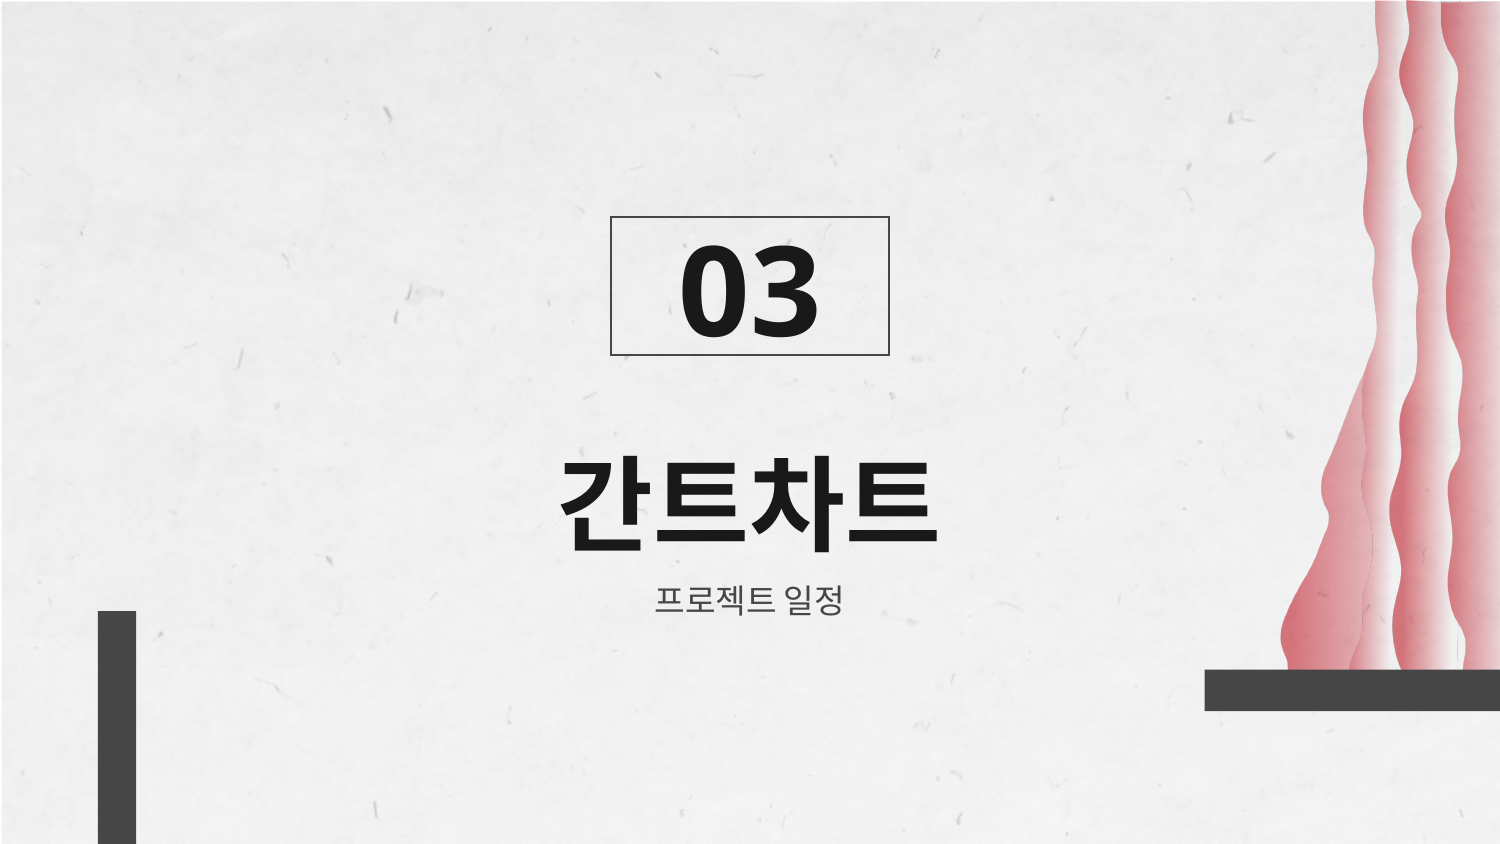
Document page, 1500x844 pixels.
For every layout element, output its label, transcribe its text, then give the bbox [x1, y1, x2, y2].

picture [1281, 2, 1347, 669]
text_box [1204, 669, 1500, 712]
picture [1348, 2, 1500, 669]
subtitle 프로젝트 일정 [406, 565, 1094, 627]
title 03 [610, 216, 890, 356]
title 간트차트 [406, 441, 1094, 565]
